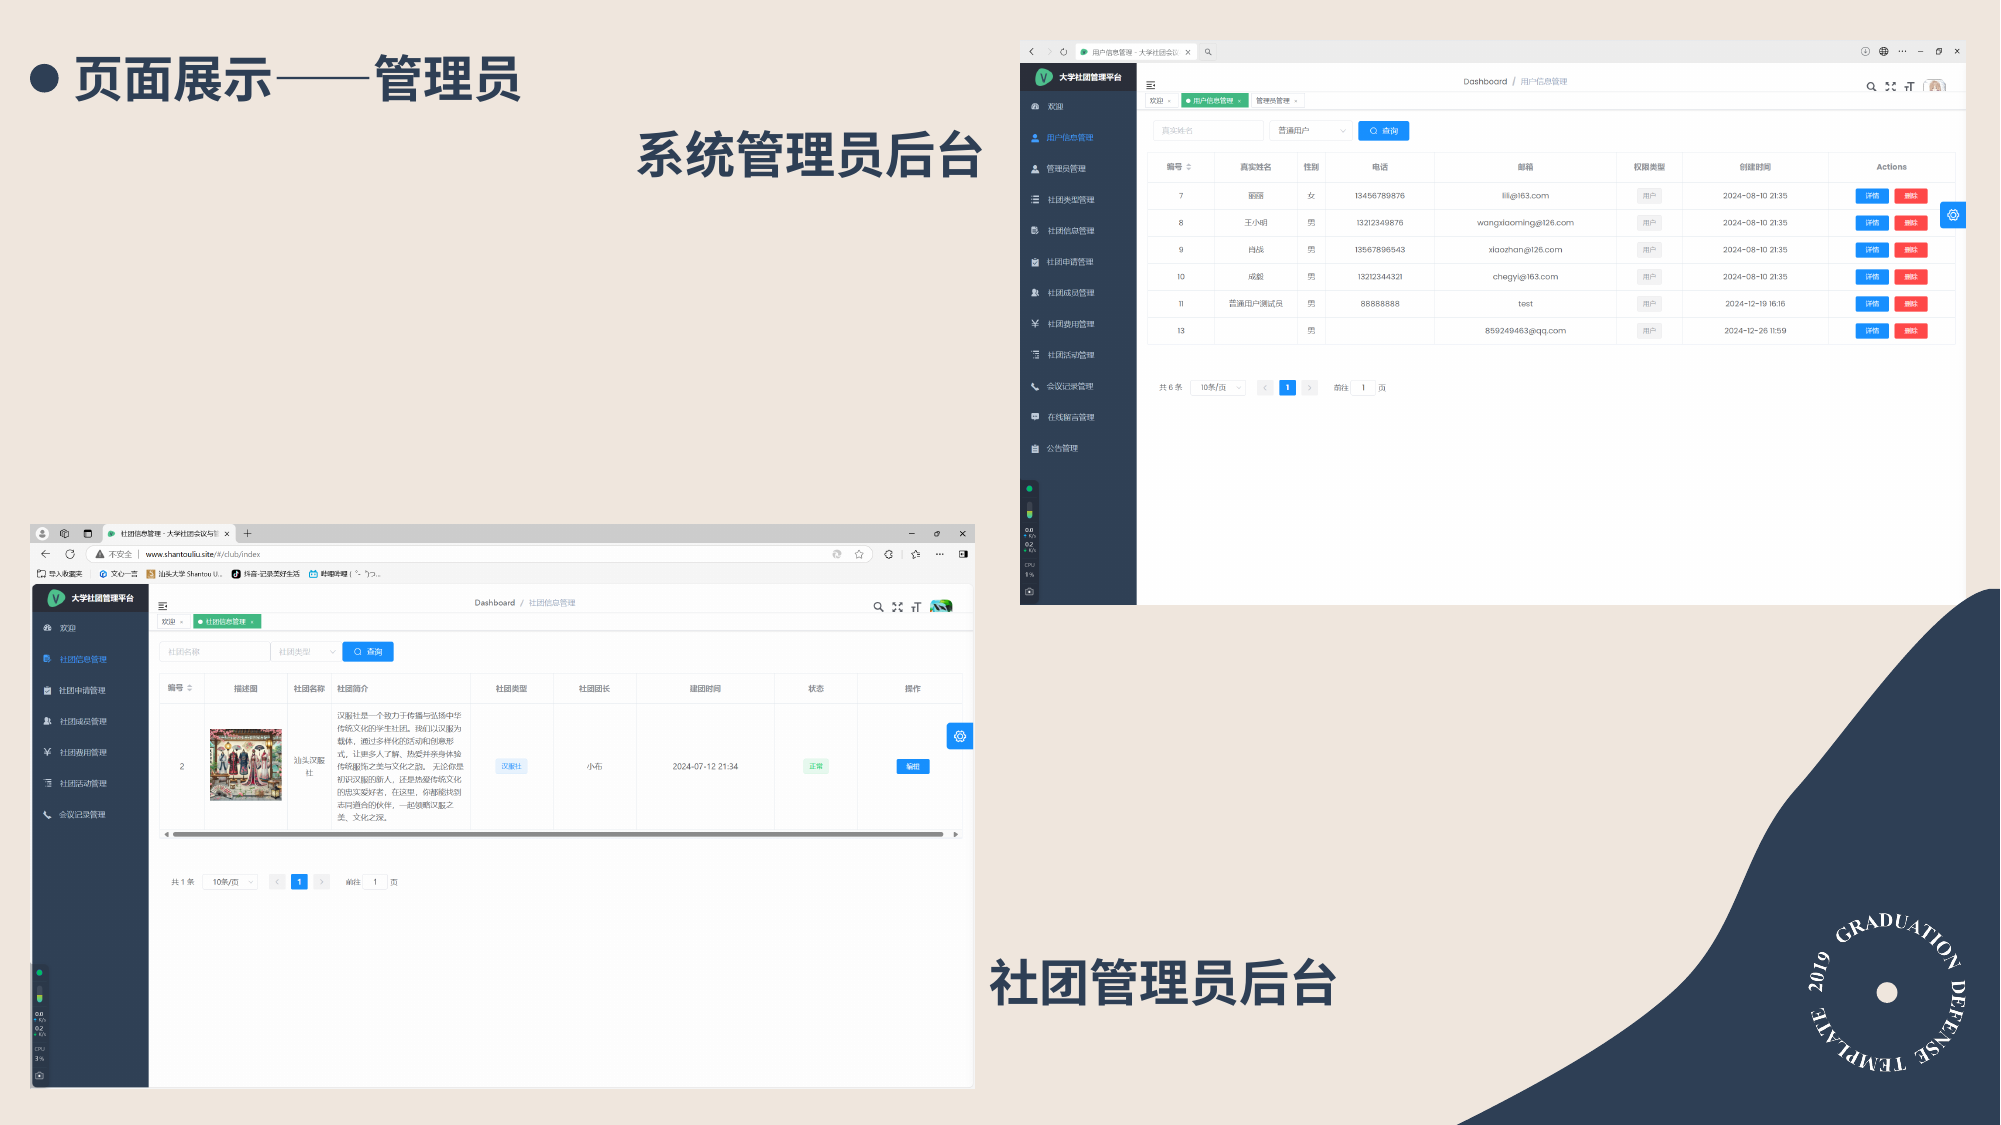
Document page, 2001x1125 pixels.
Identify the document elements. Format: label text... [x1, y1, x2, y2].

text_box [1808, 913, 1966, 1072]
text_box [29, 40, 644, 116]
text_box 社团管理员后台 [975, 944, 1561, 1020]
picture [29, 524, 975, 1089]
text_box 系统管理员后台 [414, 115, 1000, 191]
picture [1020, 40, 1966, 605]
text_box [1454, 587, 2000, 1125]
